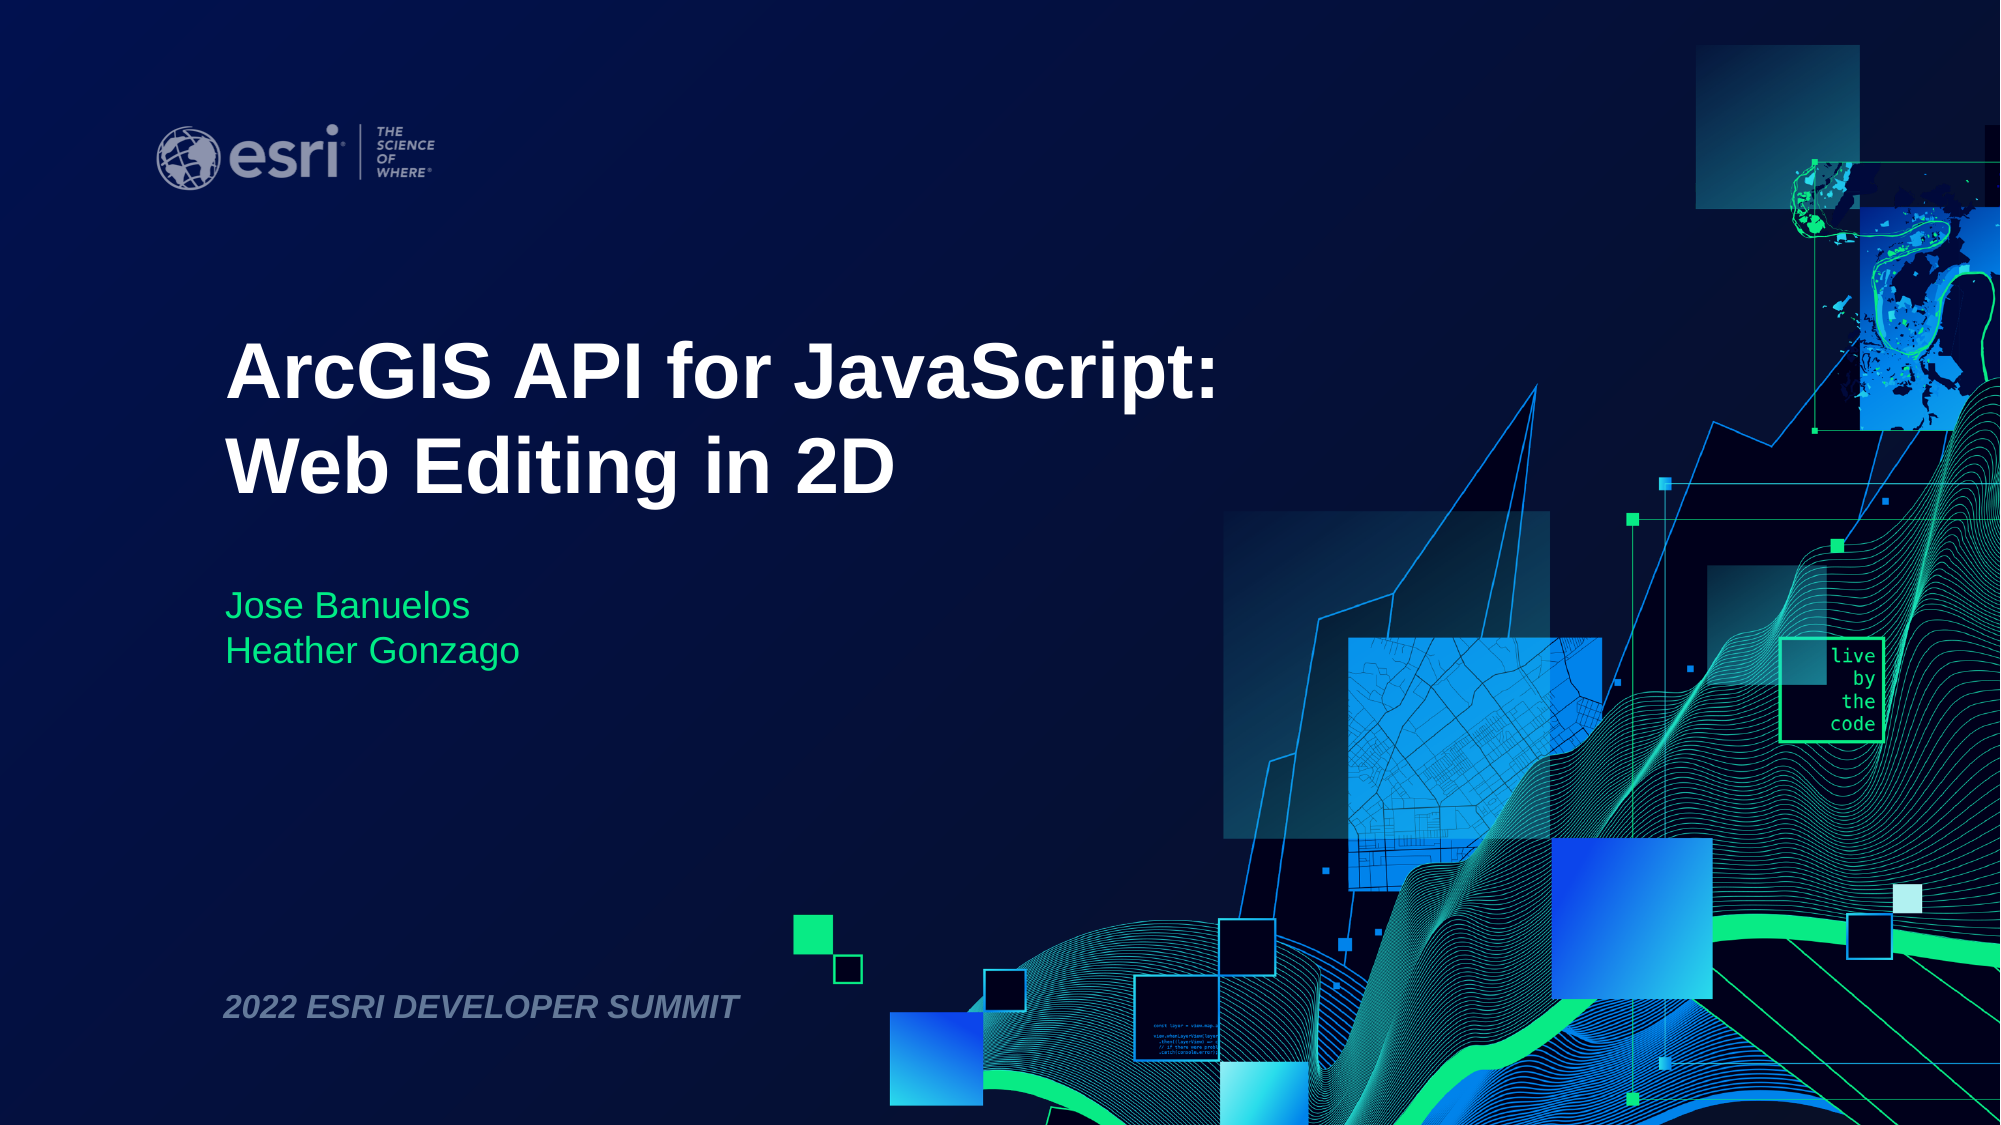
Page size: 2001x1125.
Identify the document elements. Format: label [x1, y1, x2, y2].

text_box [0, 0, 2000, 1125]
